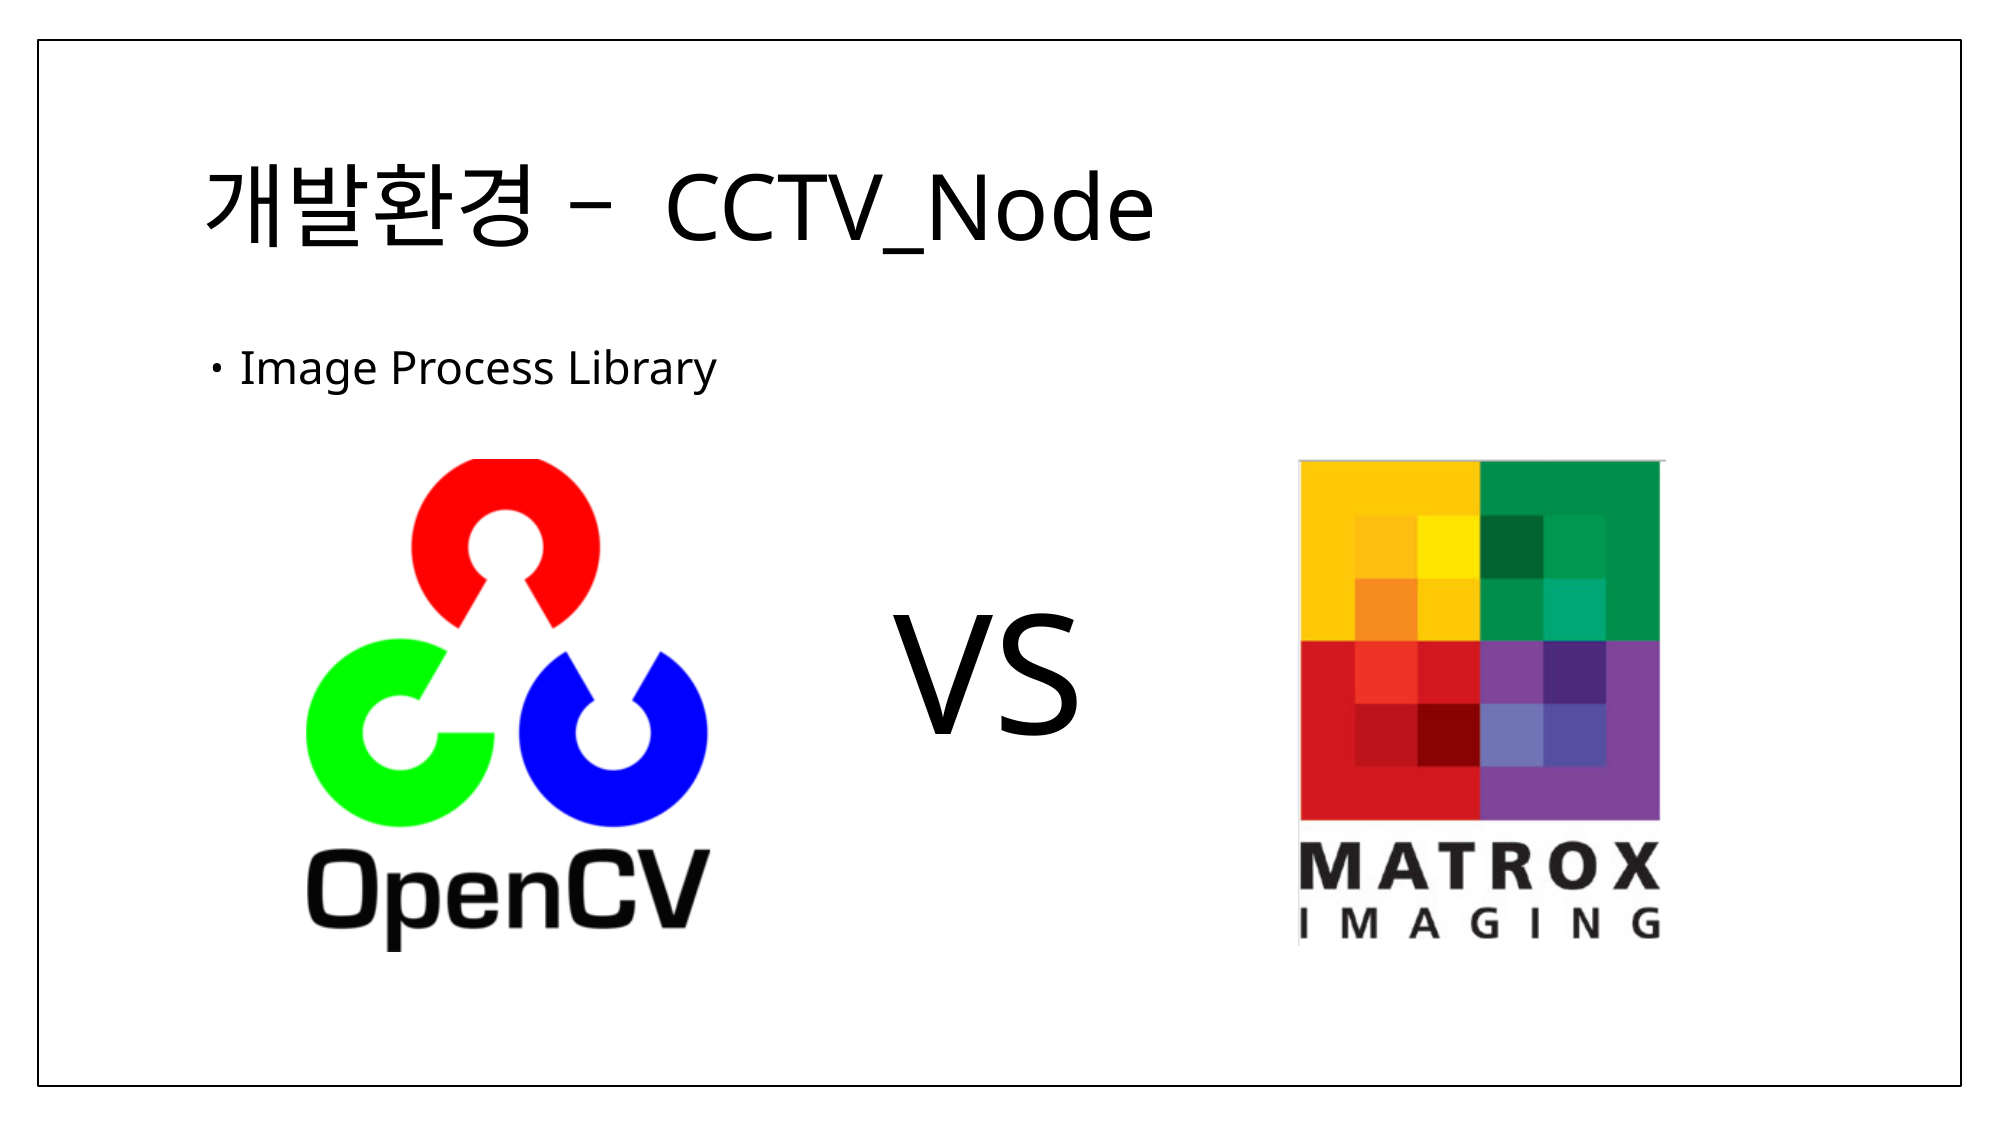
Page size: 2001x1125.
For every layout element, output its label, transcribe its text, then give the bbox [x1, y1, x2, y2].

list Image Process Library [187, 337, 1808, 1000]
title 개발환경 – CCTV_Node [187, 99, 1808, 323]
text_box VS [878, 560, 1116, 775]
picture [305, 459, 724, 953]
picture [1298, 459, 1666, 947]
